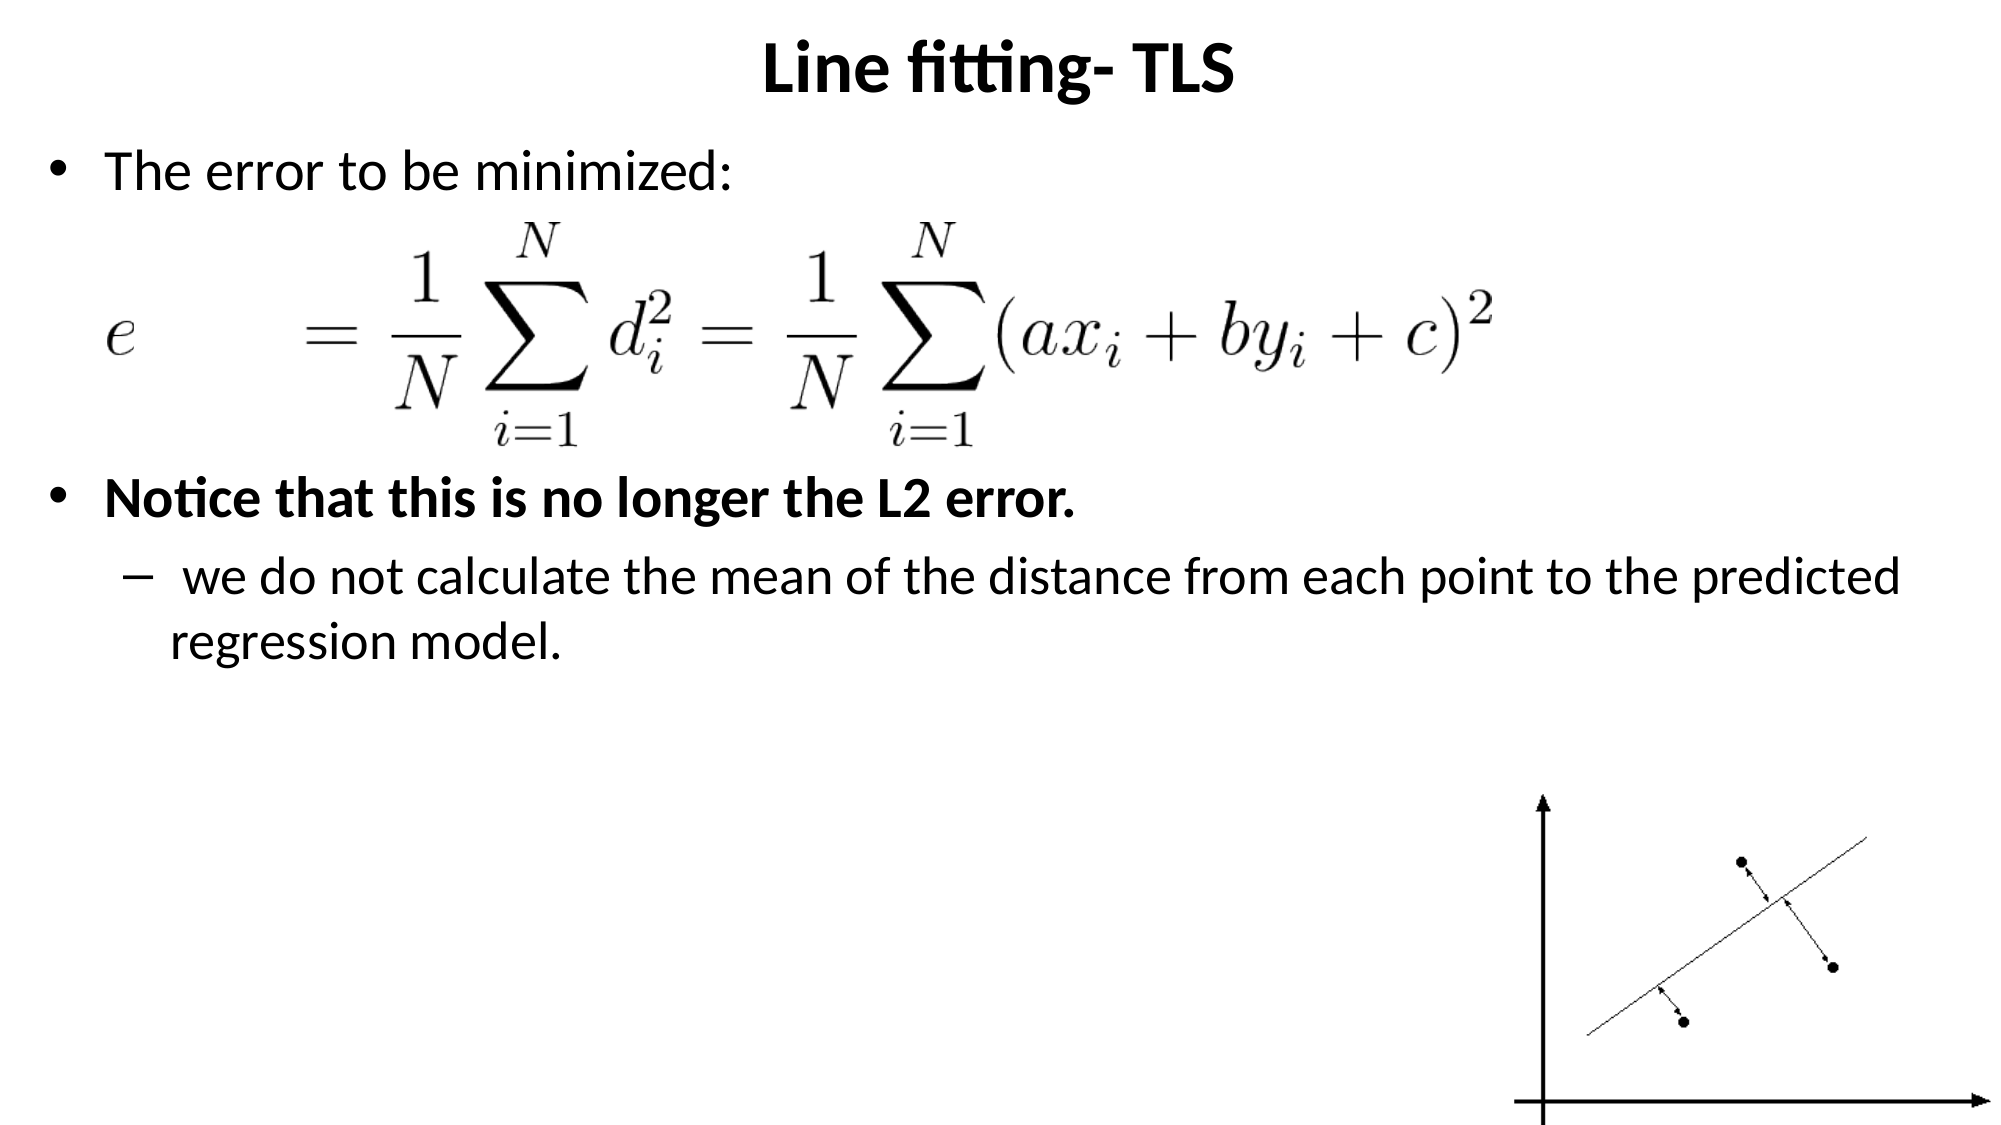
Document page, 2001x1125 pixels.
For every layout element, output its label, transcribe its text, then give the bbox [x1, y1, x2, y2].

picture [1512, 793, 1992, 1125]
list The error to be minimized: Notice that this is no longer the L2 error. we do not calculate the mean of the distance from each point to the predicted regression model. [33, 125, 1967, 1063]
title Line fitting- TLS [33, 0, 1967, 125]
picture [106, 221, 1492, 448]
